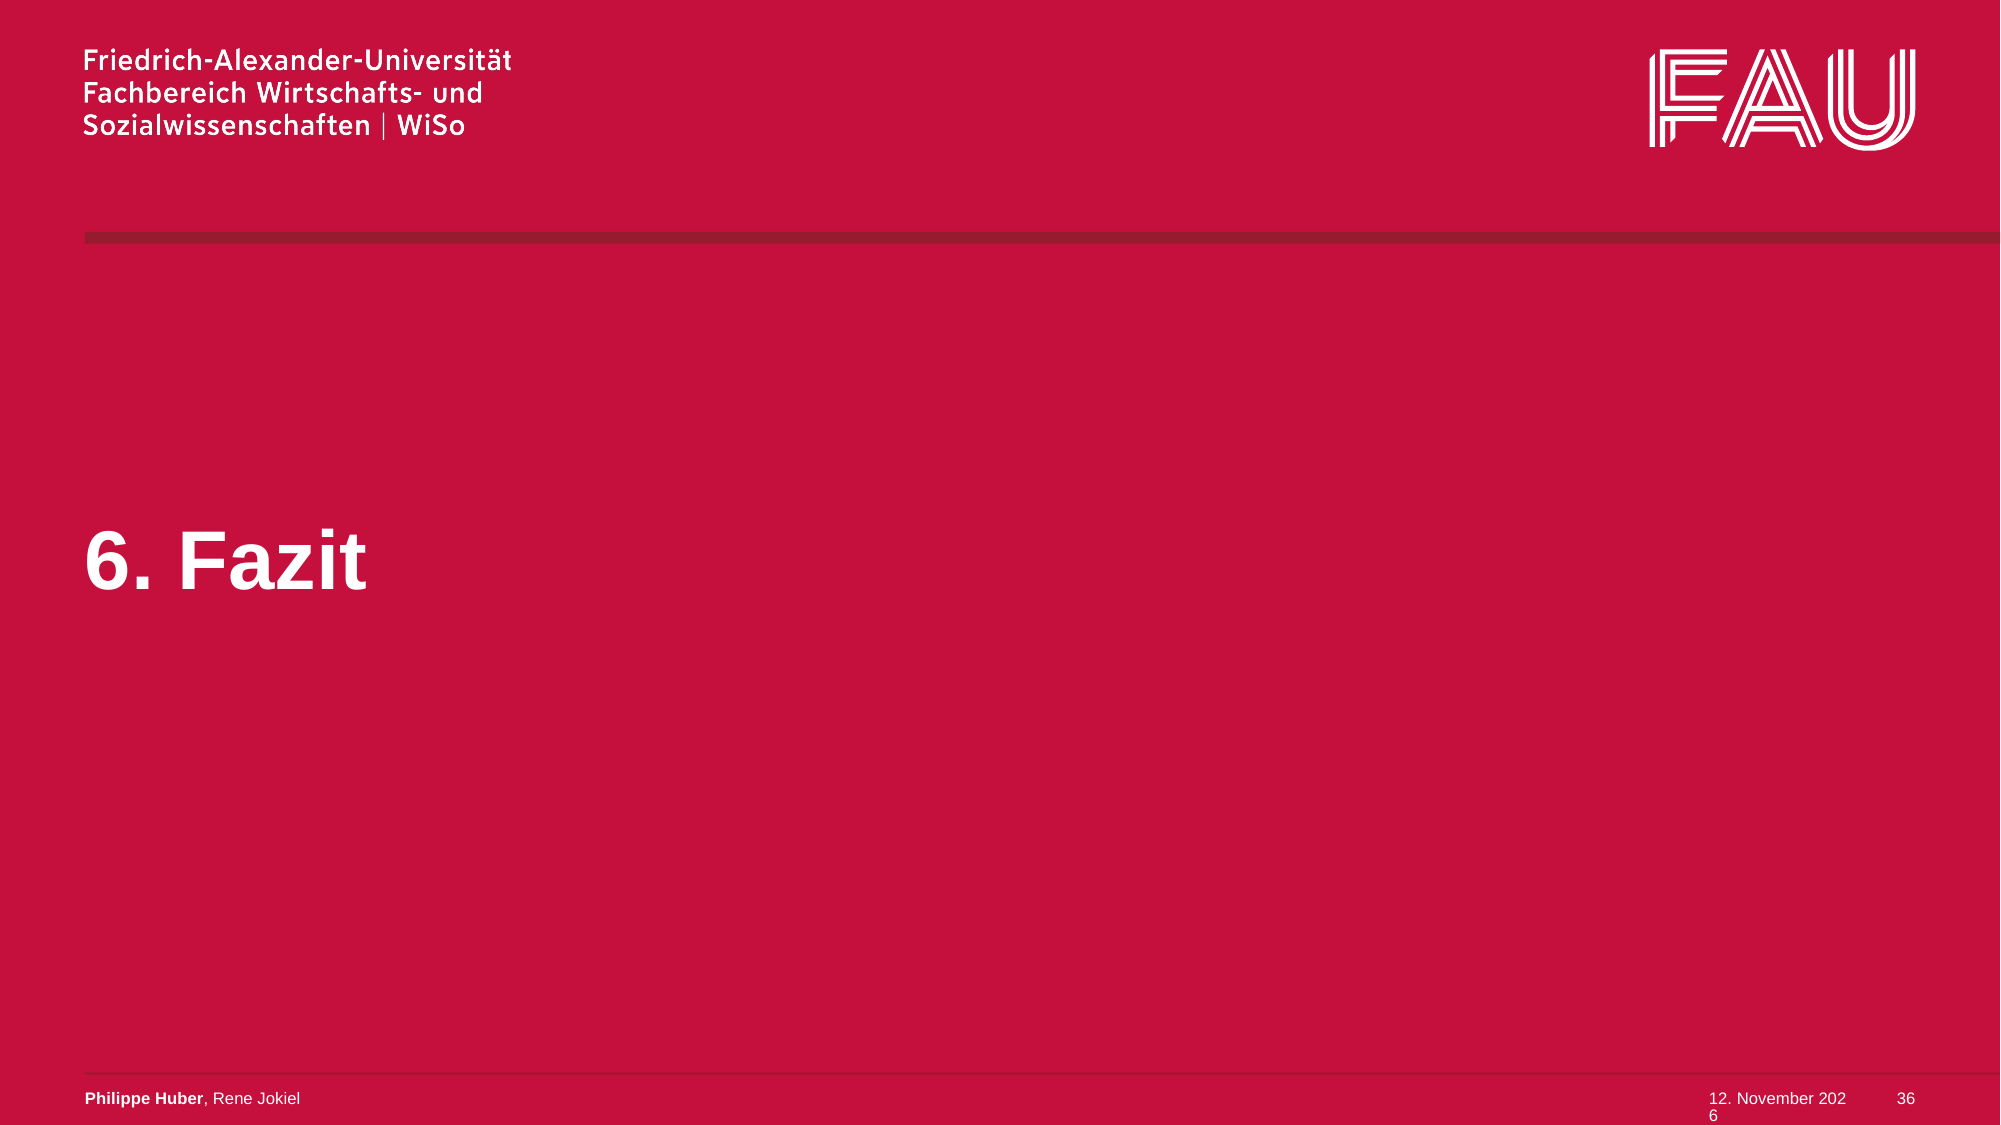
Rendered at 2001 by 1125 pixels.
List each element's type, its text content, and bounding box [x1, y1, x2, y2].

slide_number 36 [1883, 1088, 1916, 1109]
footer Philippe Huber, Rene Jokiel [85, 1088, 1656, 1109]
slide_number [1708, 1088, 1849, 1109]
title 6. Fazit [85, 517, 1916, 608]
